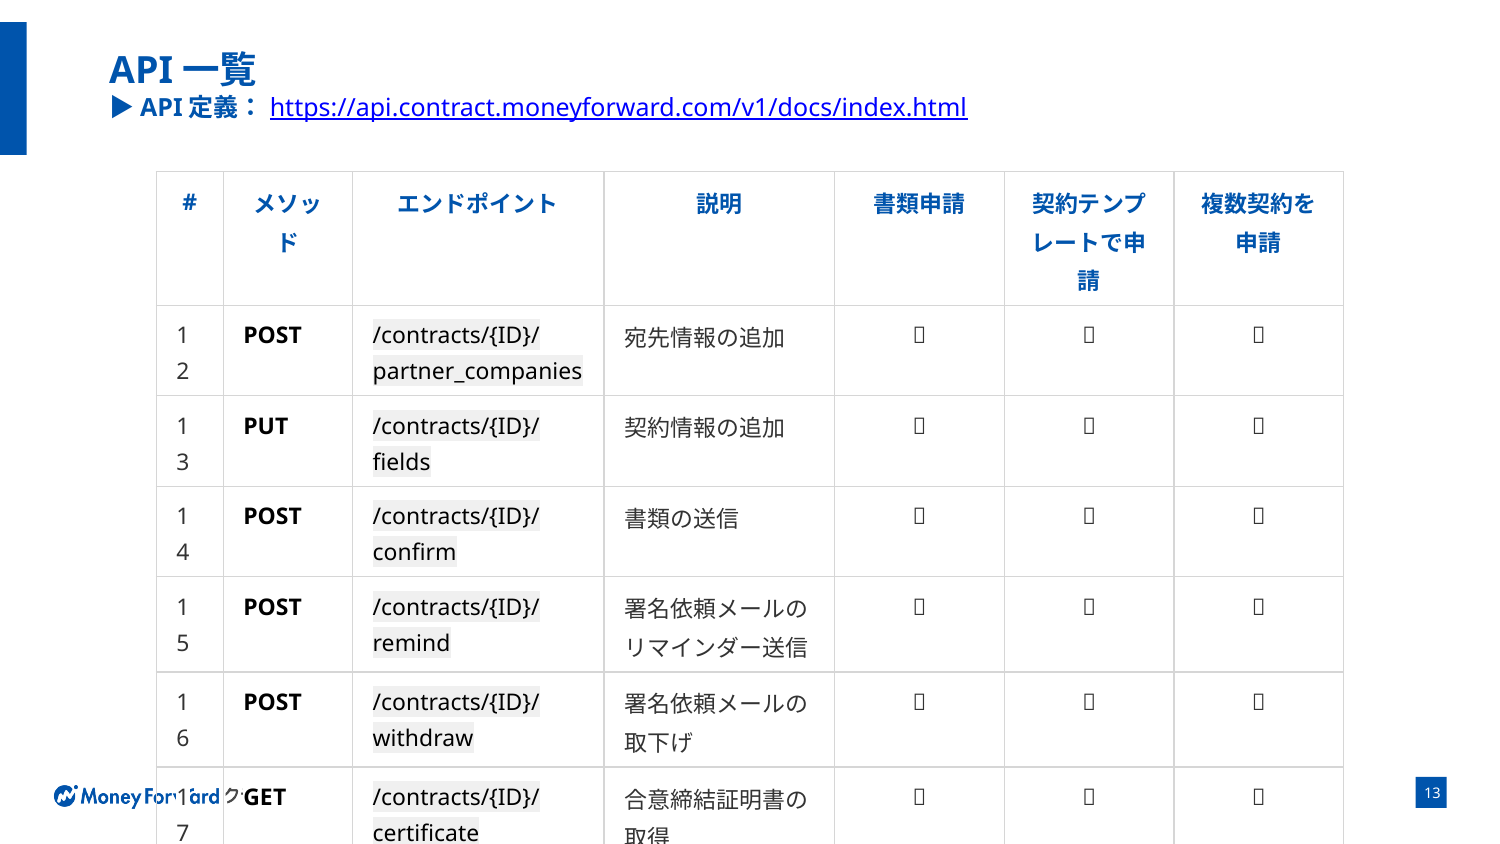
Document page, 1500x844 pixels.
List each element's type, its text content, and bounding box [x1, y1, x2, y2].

table_cell ❌ [1175, 673, 1343, 766]
table_cell ✅ [1005, 768, 1173, 844]
table_cell GET [224, 768, 352, 844]
table_cell POST [224, 673, 352, 766]
table_header 契約テンプレートで申請 [1005, 172, 1173, 305]
table_header 書類申請 [835, 172, 1004, 305]
table_cell 署名依頼メールのリマインダー送信 [605, 577, 834, 671]
table_cell /contracts/{ID}/partner_companies [353, 306, 603, 395]
table_header エンドポイント [353, 172, 603, 305]
table_cell /contracts/{ID}/certificate [353, 768, 603, 844]
table_cell 16 [157, 673, 223, 766]
table_cell ❌ [1175, 396, 1343, 486]
table_header メソッド [224, 172, 352, 305]
table_cell 13 [157, 396, 223, 486]
table_cell /contracts/{ID}/confirm [353, 487, 603, 576]
table_cell 12 [157, 306, 223, 395]
table_cell ❌ [1175, 487, 1343, 576]
table_cell ✅ [835, 396, 1004, 486]
table_cell 17 [157, 768, 223, 844]
table_cell ✅ [835, 768, 1004, 844]
table_cell 14 [157, 487, 223, 576]
table_cell ✅ [1005, 396, 1173, 486]
table_cell ❌ [1175, 577, 1343, 671]
table_header 複数契約を申請 [1175, 172, 1343, 305]
table_cell 書類の送信 [605, 487, 834, 576]
table_cell ✅ [1005, 673, 1173, 766]
table_cell 署名依頼メールの取下げ [605, 673, 834, 766]
table_cell 契約情報の追加 [605, 396, 834, 486]
table_cell ✅ [1005, 577, 1173, 671]
table_cell ✅ [1005, 306, 1173, 395]
table_cell ✅ [835, 306, 1004, 395]
table_cell 合意締結証明書の取得 [605, 768, 834, 844]
table_cell POST [224, 487, 352, 576]
picture [46, 777, 156, 817]
table_cell ❌ [1175, 306, 1343, 395]
table_cell ✅ [835, 577, 1004, 671]
table_cell ✅ [1005, 487, 1173, 576]
table_cell 宛先情報の追加 [605, 306, 834, 395]
table_cell /contracts/{ID}/withdraw [353, 673, 603, 766]
table_cell ✅ [835, 487, 1004, 576]
table_cell POST [224, 577, 352, 671]
title API一覧 ▶API定義：https://api.contract.moneyforward.com/v1/docs/index.html [109, 51, 1391, 120]
table_header 説明 [605, 172, 834, 305]
slide_number ‹#› [1402, 769, 1463, 808]
table_header # [157, 172, 223, 305]
table_cell /contracts/{ID}/remind [353, 577, 603, 671]
table_cell /contracts/{ID}/fields [353, 396, 603, 486]
table_cell PUT [224, 396, 352, 486]
table_cell POST [224, 306, 352, 395]
table_cell ✅ [835, 673, 1004, 766]
table_cell 15 [157, 577, 223, 671]
table_cell ❌ [1175, 768, 1343, 844]
